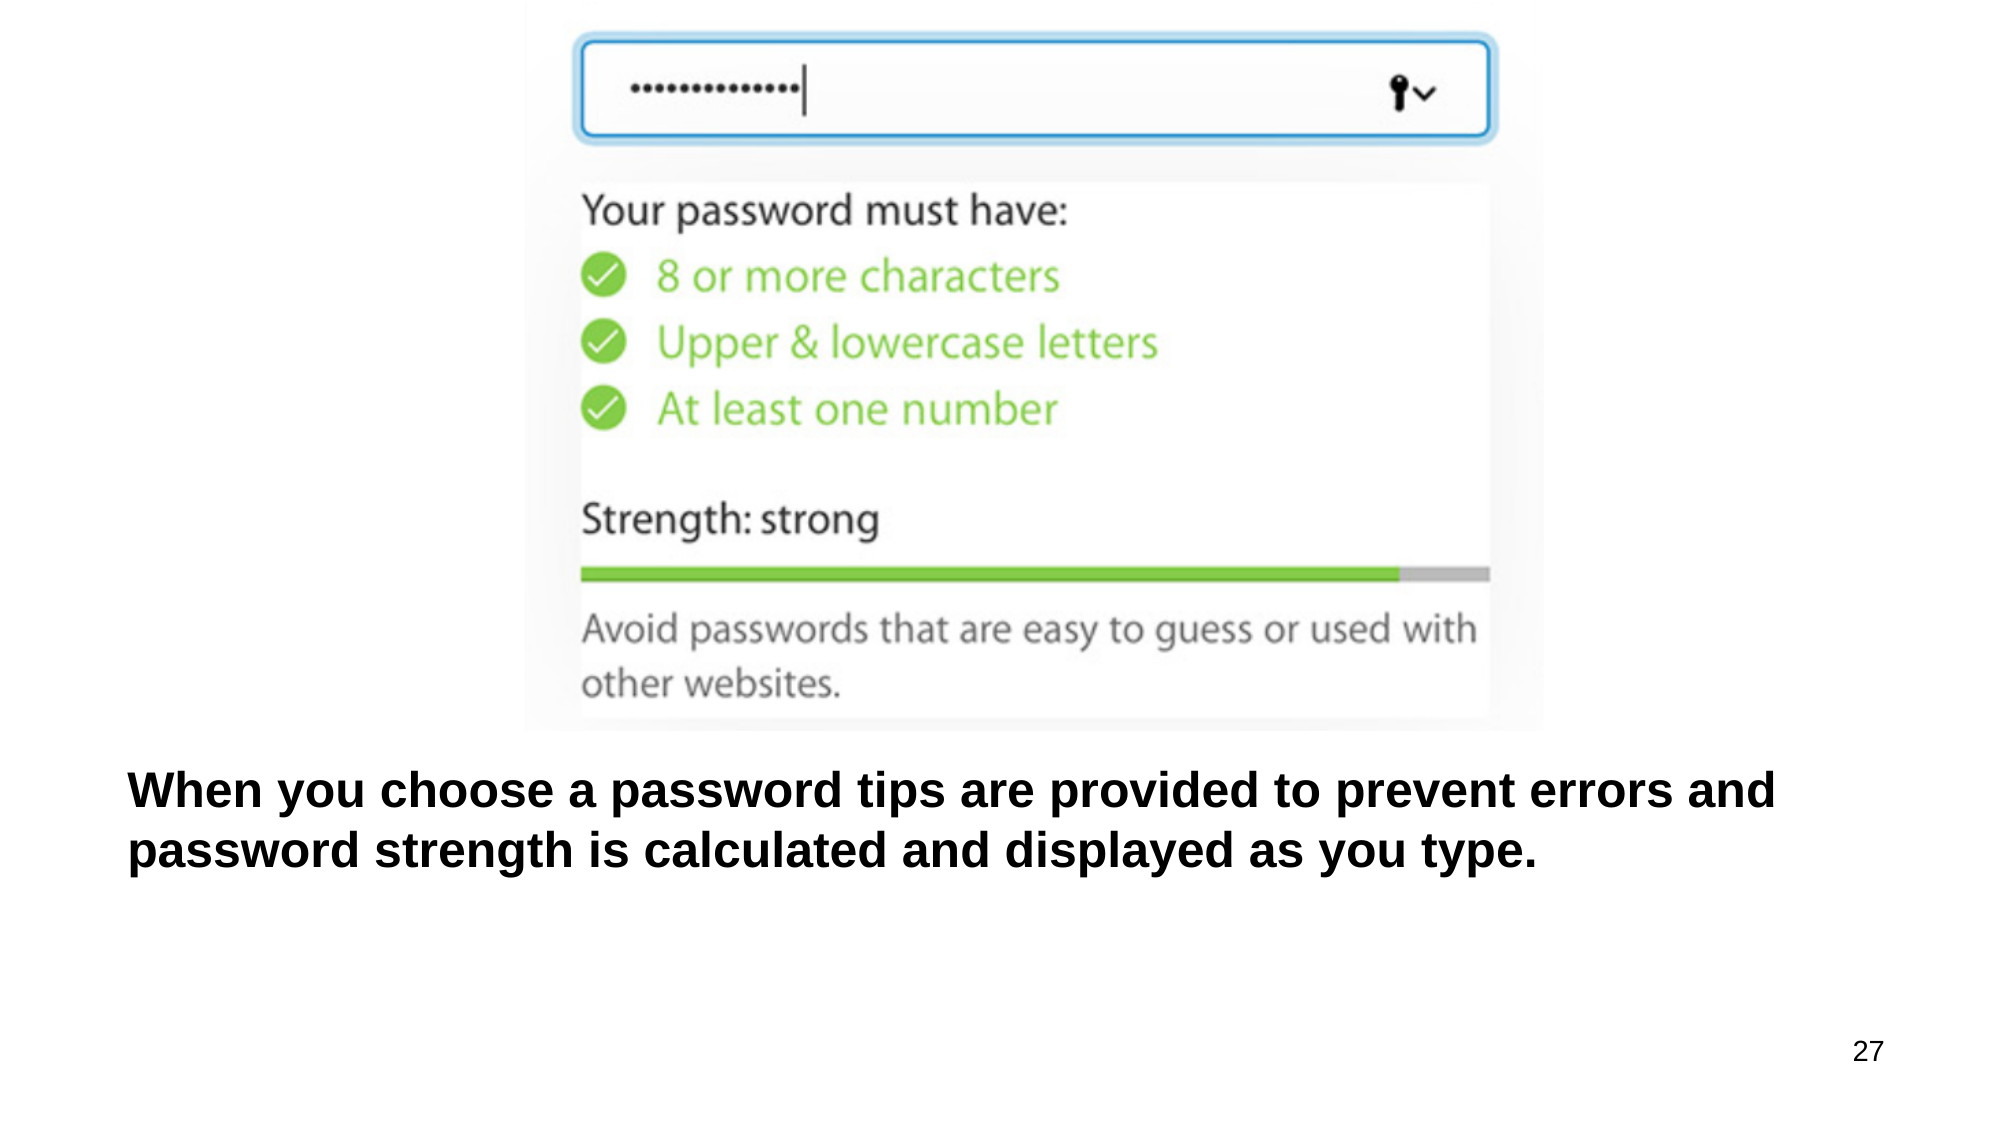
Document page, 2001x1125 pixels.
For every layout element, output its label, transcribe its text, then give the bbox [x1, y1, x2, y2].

picture [524, 2, 1544, 731]
slide_number 27 [1433, 1024, 1901, 1103]
text_box When you choose a password tips are provided to prevent errors and password strength is calculated and displayed as you type. [112, 749, 1938, 885]
